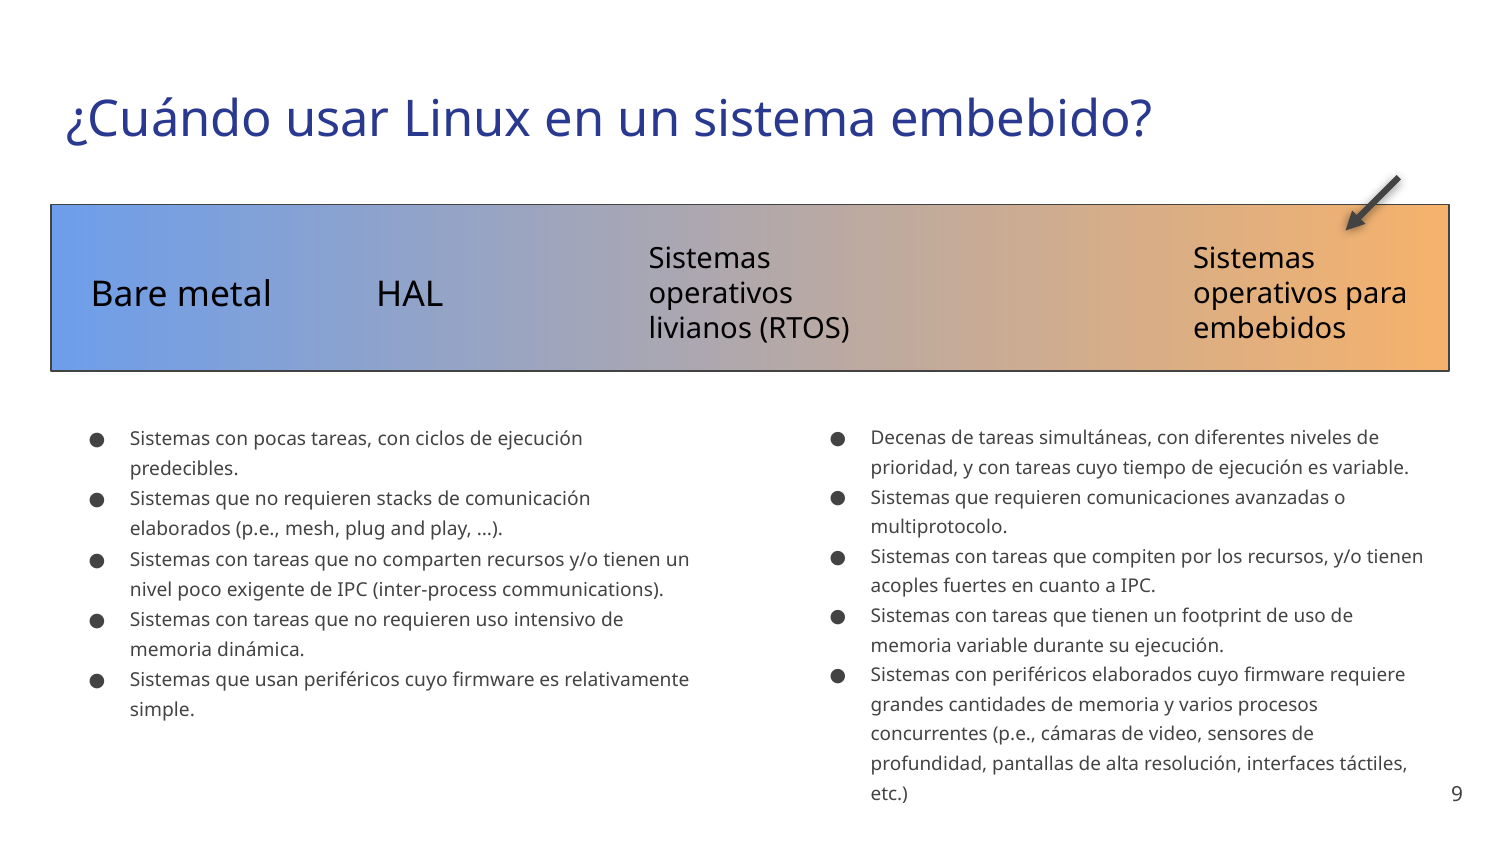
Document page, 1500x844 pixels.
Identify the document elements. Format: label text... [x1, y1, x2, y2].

slide_number 9 [1387, 762, 1478, 828]
list Sistemas con pocas tareas, con ciclos de ejecución predecibles. Sistemas que no requieren stacks de comunicación elaborados (p.e., mesh, plug and play, …). Sistemas con tareas que no comparten recursos y/o tienen un nivel poco exigente de IPC (inter-process communications). Sistemas con tareas que no requieren uso intensivo de memoria dinámica. Sistemas que usan periféricos cuyo firmware es relativamente simple. [51, 405, 708, 750]
text_box HAL [361, 255, 466, 329]
text_box Bare metal [75, 255, 302, 329]
title ¿Cuándo usar Linux en un sistema embebido? [51, 67, 1449, 167]
list Decenas de tareas simultáneas, con diferentes niveles de prioridad, y con tareas cuyo tiempo de ejecución es variable. Sistemas que requieren comunicaciones avanzadas o multiprotocolo. Sistemas con tareas que compiten por los recursos, y/o tienen acoples fuertes en cuanto a IPC. Sistemas con tareas que tienen un footprint de uso de memoria variable durante su ejecución. Sistemas con periféricos elaborados cuyo firmware requiere grandes cantidades de memoria y varios procesos concurrentes (p.e., cámaras de video, sensores de profundidad, pantallas de alta resolución, interfaces táctiles, etc.) [792, 405, 1449, 821]
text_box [1345, 176, 1400, 231]
text_box Sistemas operativos livianos (RTOS) [633, 224, 880, 359]
text_box [51, 204, 1449, 372]
text_box Sistemas operativos para embebidos [1178, 224, 1425, 359]
